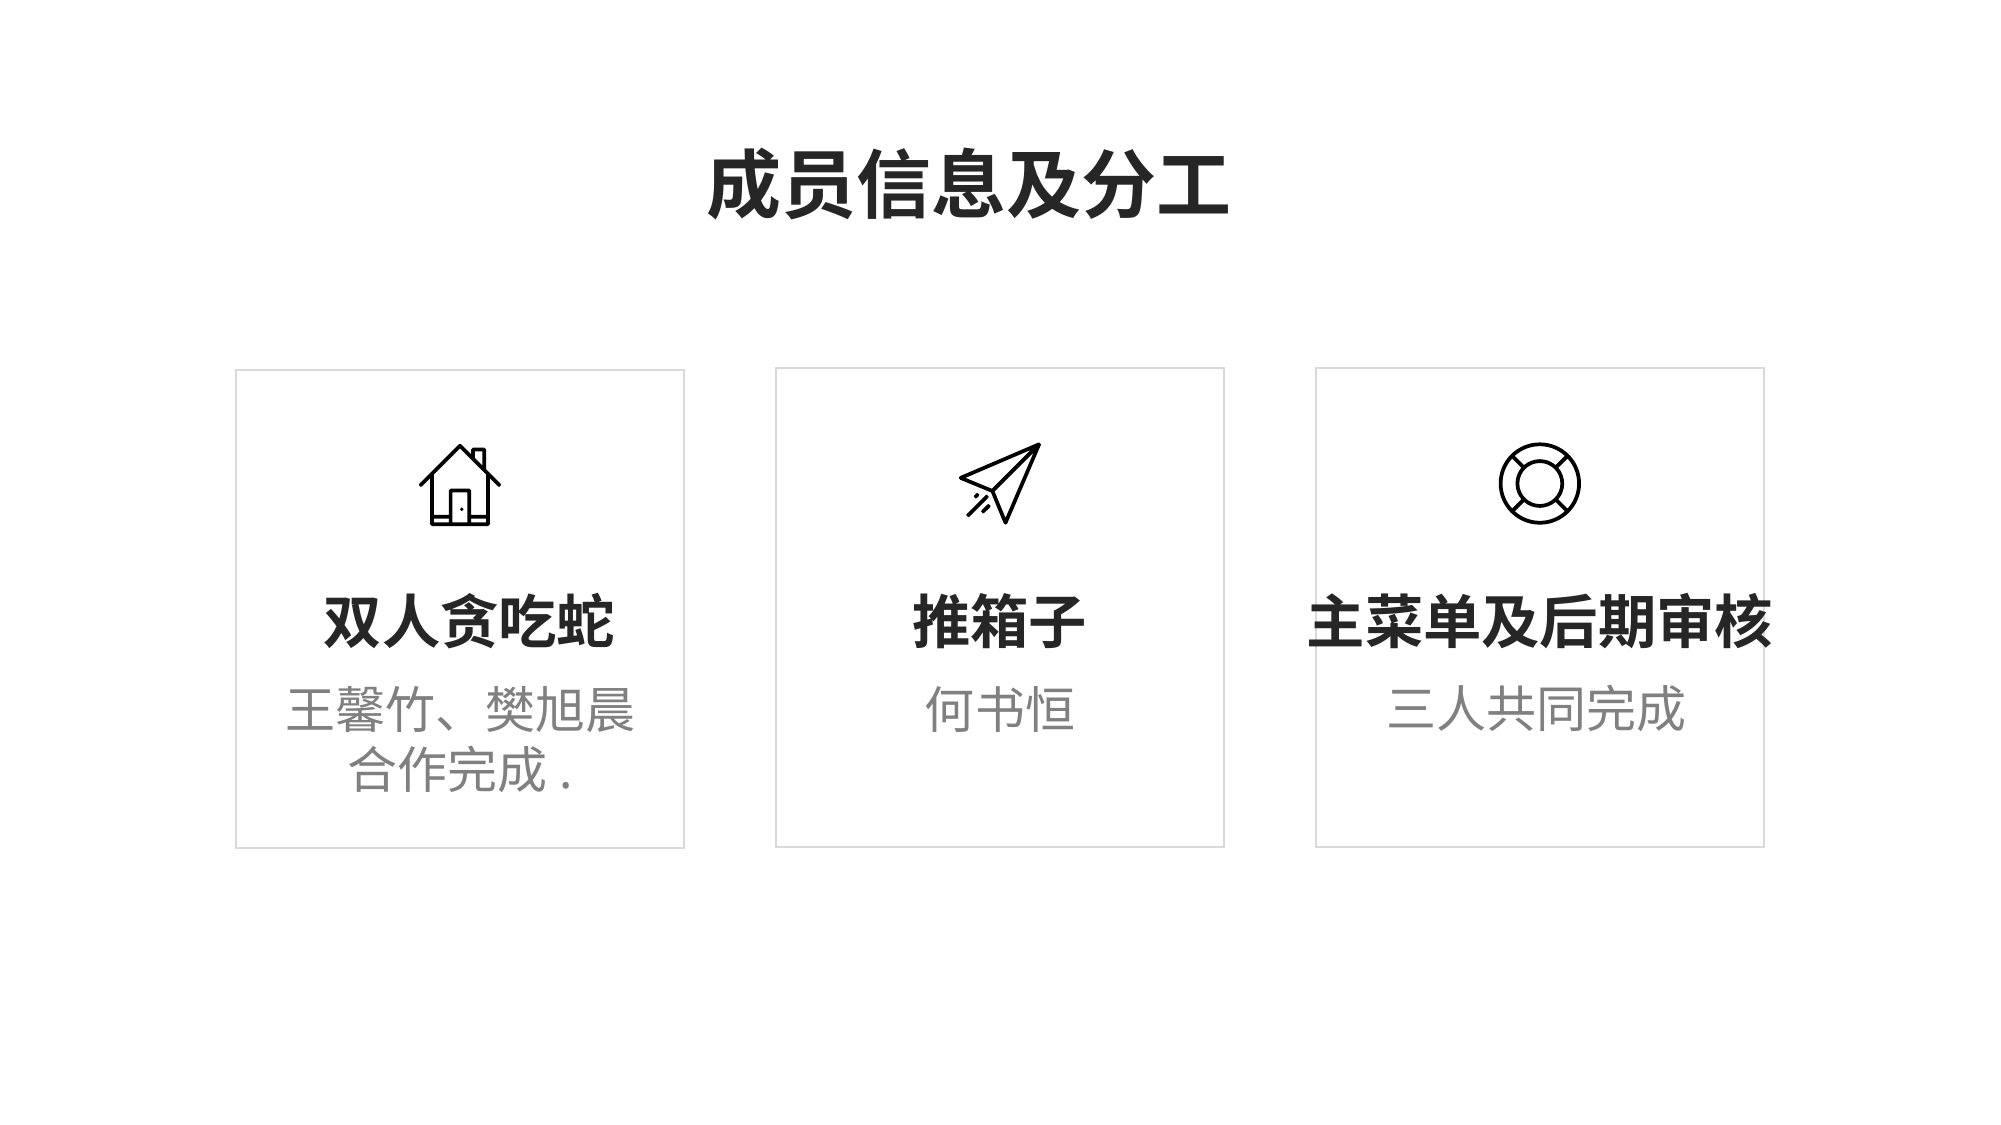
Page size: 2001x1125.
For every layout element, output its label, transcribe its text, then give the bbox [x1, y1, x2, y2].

text_box [1315, 663, 1765, 848]
text_box 双人贪吃蛇 [265, 577, 674, 663]
text_box [1315, 367, 1765, 577]
text_box 三人共同完成 [1341, 670, 1731, 745]
text_box 主菜单及后期审核 [1272, 577, 1807, 663]
text_box [775, 367, 1225, 848]
text_box 王馨竹、樊旭晨合作完成. [265, 671, 655, 807]
text_box 推箱子 [796, 577, 1204, 663]
text_box 何书恒 [805, 671, 1195, 747]
text_box [235, 369, 685, 849]
text_box 成员信息及分工 [621, 129, 1316, 235]
